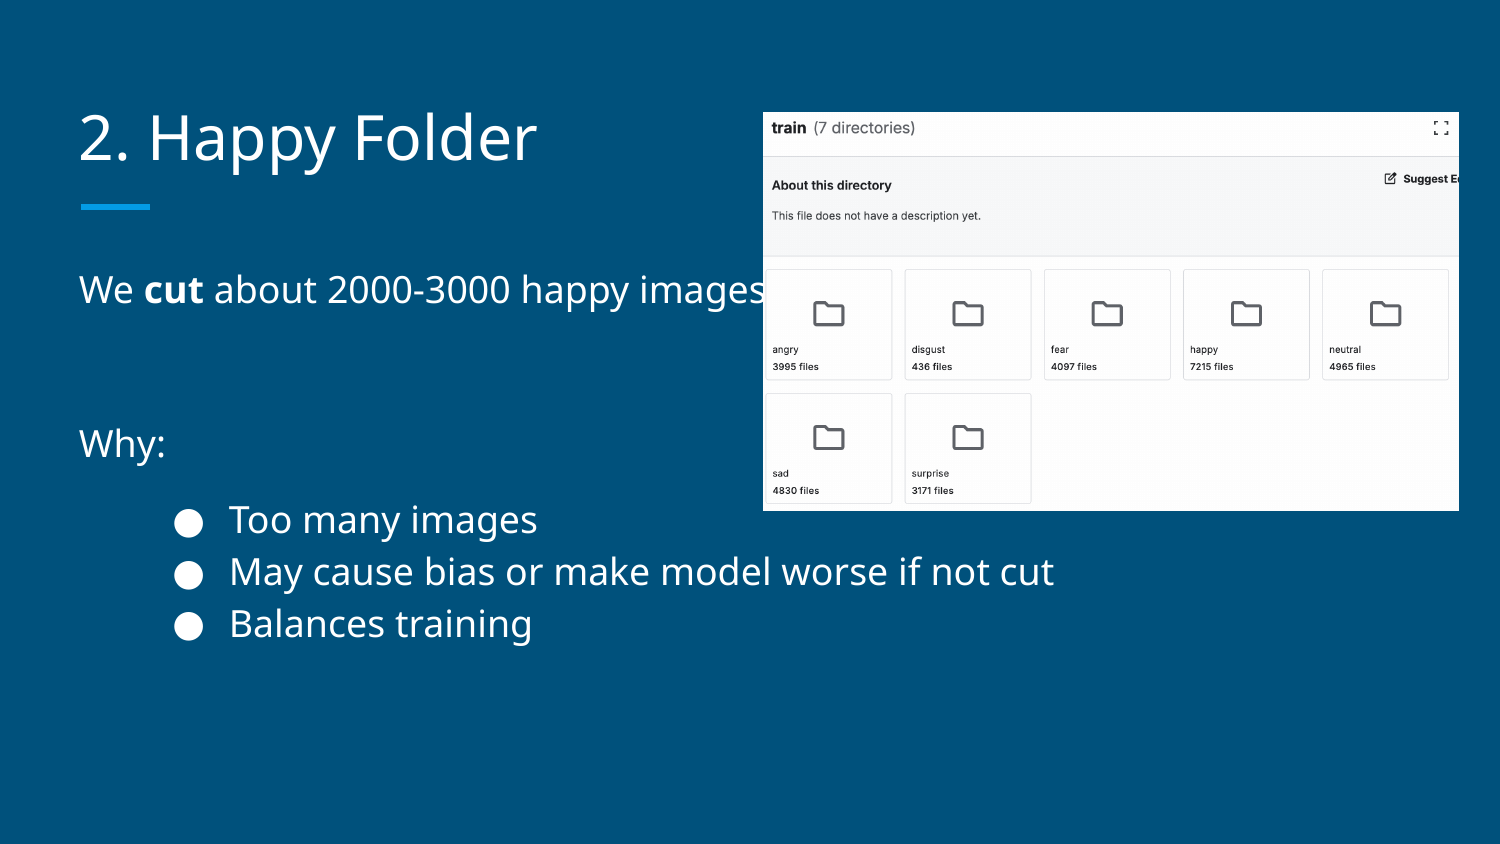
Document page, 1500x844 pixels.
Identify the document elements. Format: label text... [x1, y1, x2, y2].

title 2. Happy Folder [63, 75, 1146, 188]
picture [762, 113, 1458, 510]
text_box We cut about 2000-3000 happy images Why: Too many images May cause bias or make model worse if not cut Balances training [63, 244, 1437, 750]
